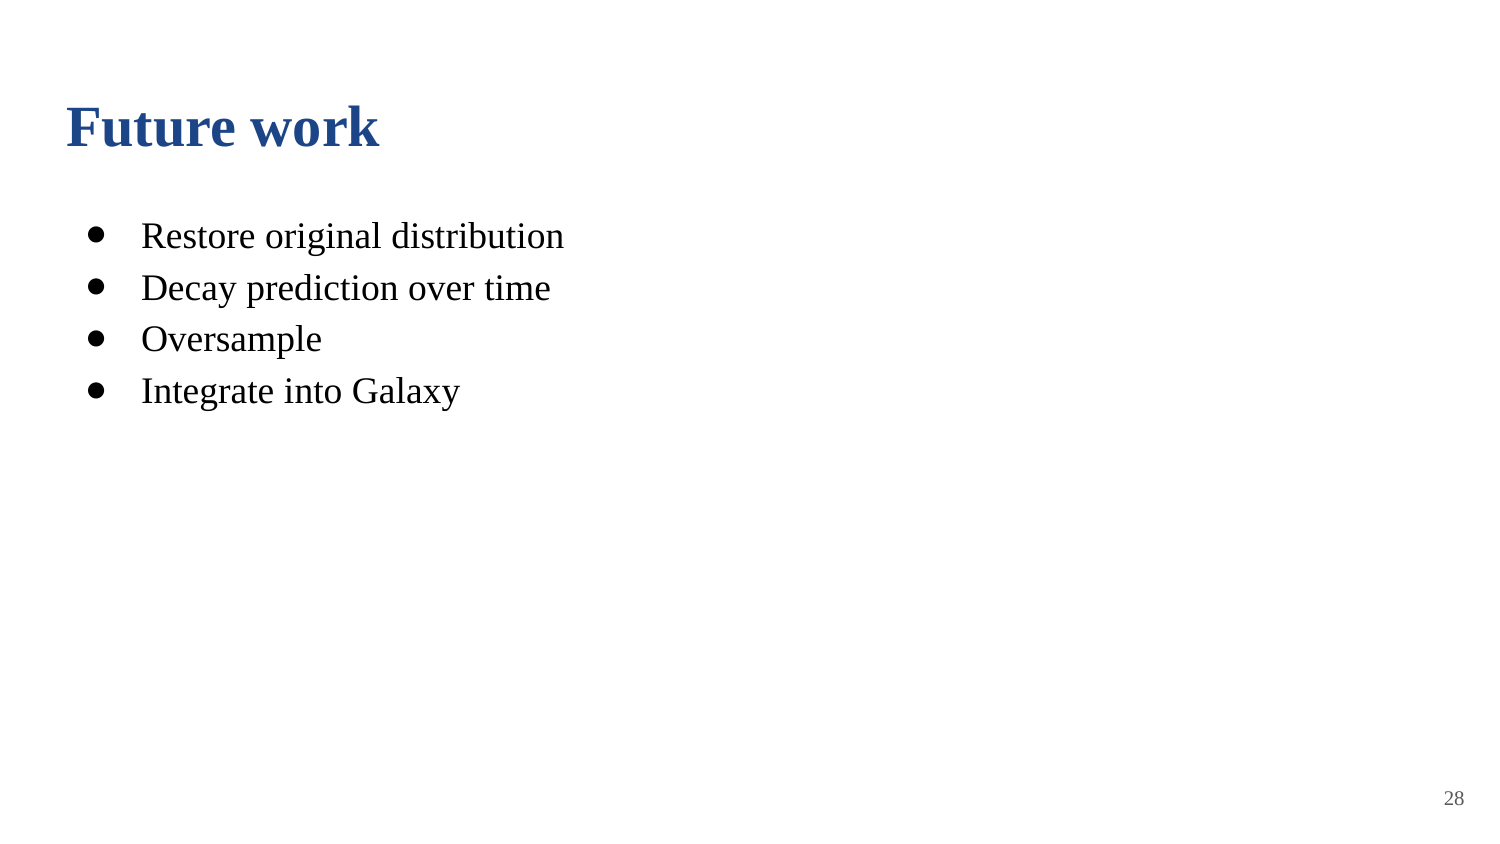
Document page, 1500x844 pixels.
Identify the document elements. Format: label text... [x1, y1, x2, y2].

list Restore original distribution Decay prediction over time Oversample Integrate into Galaxy [51, 189, 1449, 750]
title Future work [51, 72, 1449, 167]
slide_number ‹#› [1389, 764, 1480, 830]
